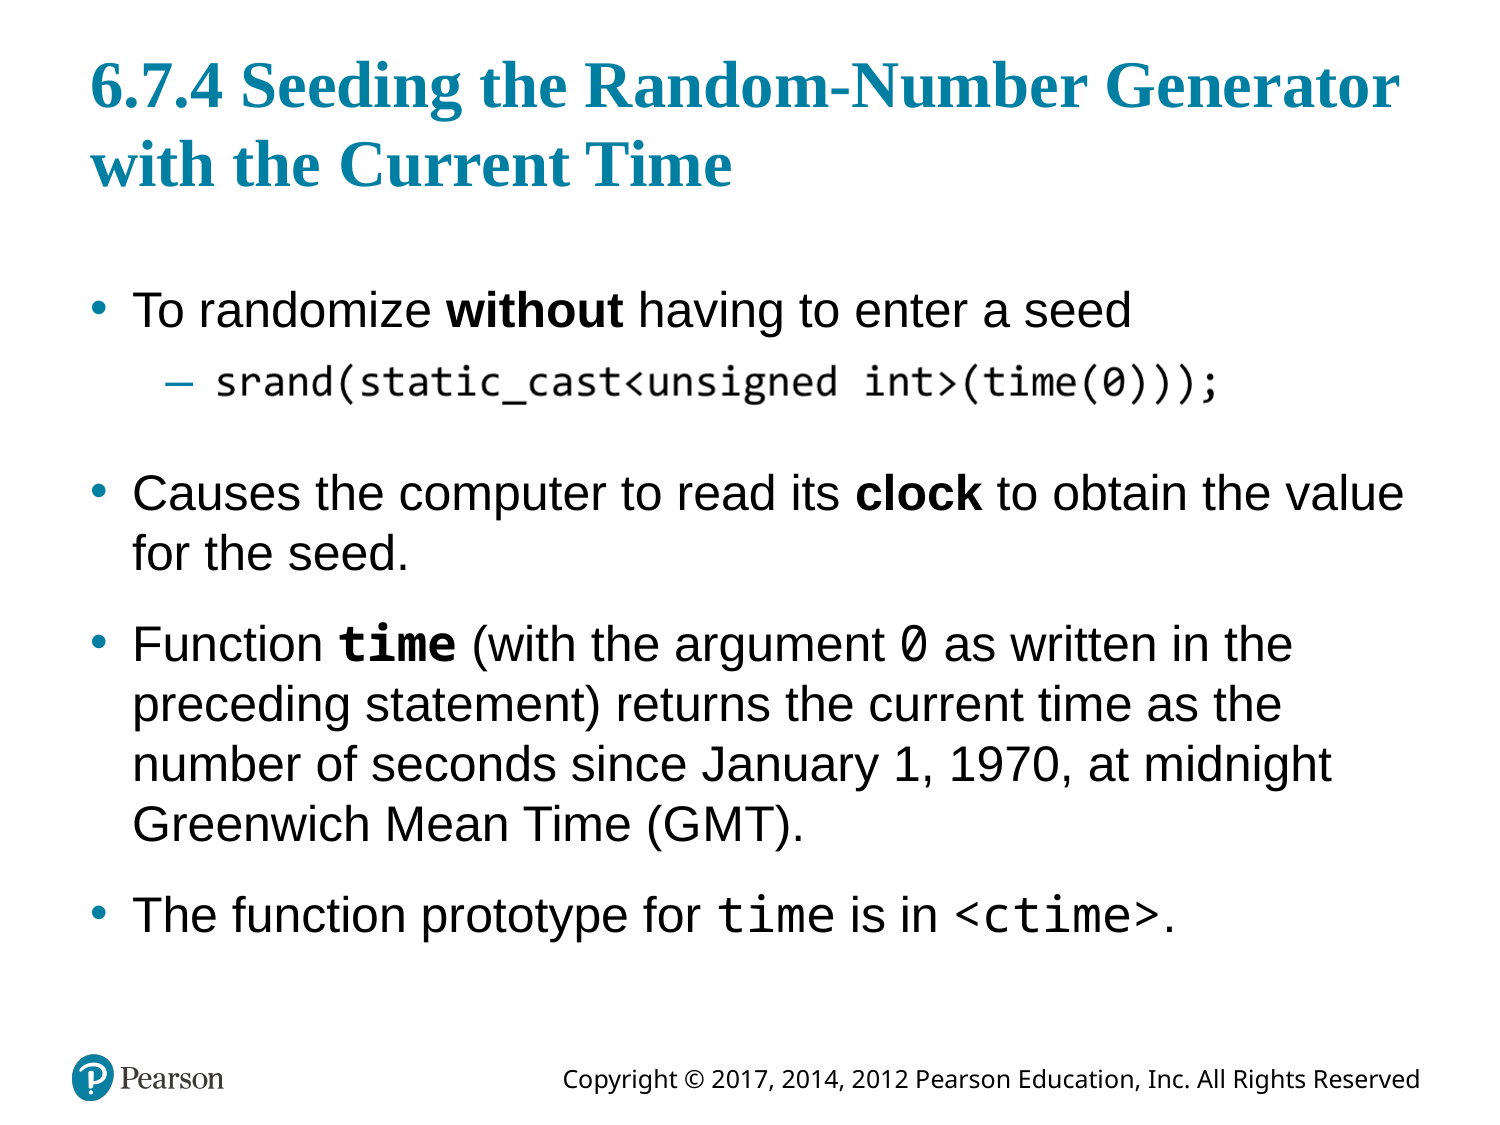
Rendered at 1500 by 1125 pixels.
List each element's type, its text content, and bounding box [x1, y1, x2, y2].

picture [205, 339, 1248, 434]
picture [80, 1063, 106, 1088]
picture [72, 1087, 83, 1101]
picture [98, 1054, 224, 1101]
list To randomize without having to enter a seed [75, 262, 1425, 343]
picture [72, 1054, 88, 1070]
list Causes the computer to read its clock to obtain the value for the seed. Function time (with the argument 0 as written in the preceding statement) returns the current time as the number of seconds since January 1, 1970, at midnight Greenwich Mean Time (G M T). The function prototype for time is in <ctime>. [75, 444, 1425, 953]
title 6.7.4 Seeding the Random-Number Generator with the Current Time [75, 0, 1425, 216]
